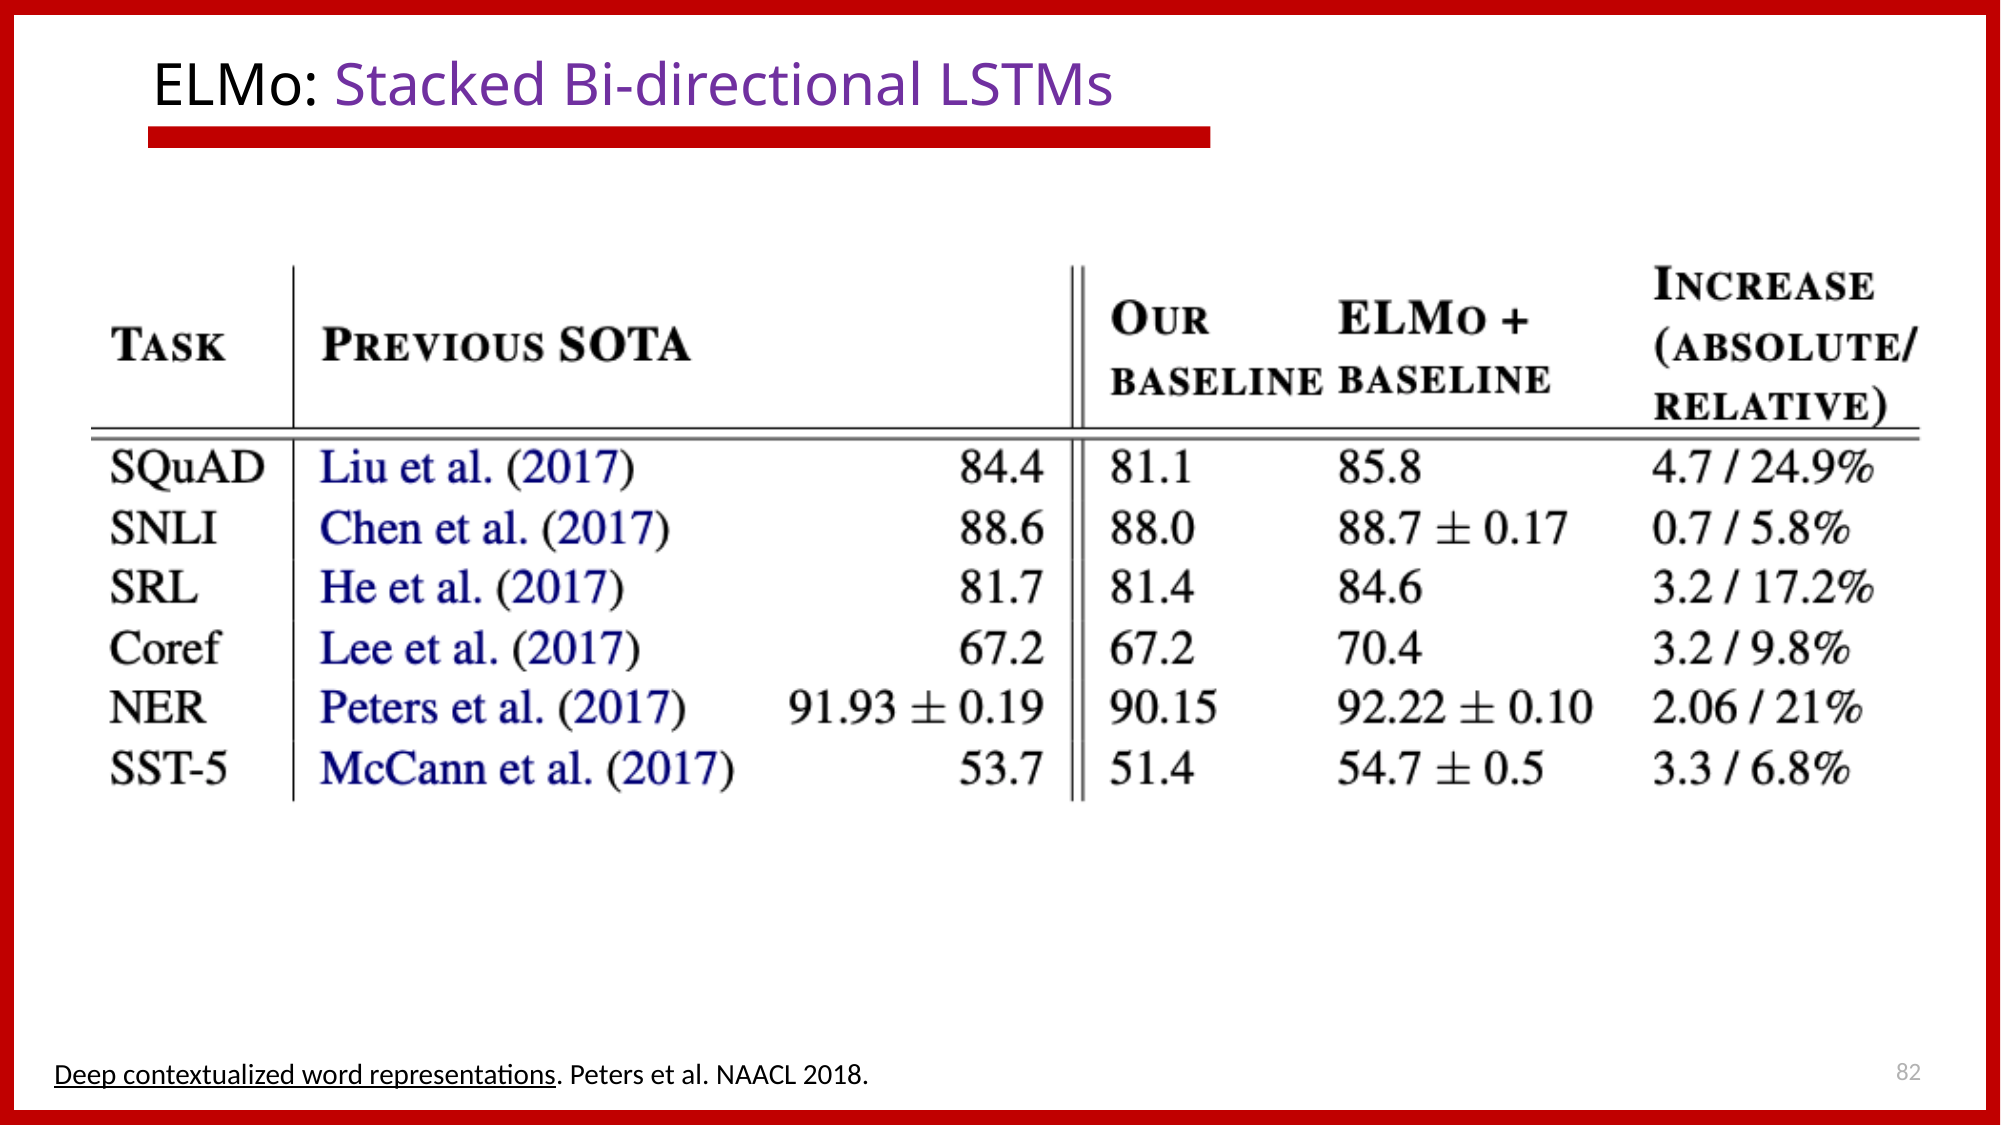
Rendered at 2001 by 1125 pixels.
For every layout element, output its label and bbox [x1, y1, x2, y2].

text_box [39, 1047, 1486, 1098]
slide_number [1486, 1040, 1937, 1101]
title [137, 47, 1605, 239]
picture [91, 258, 1937, 813]
